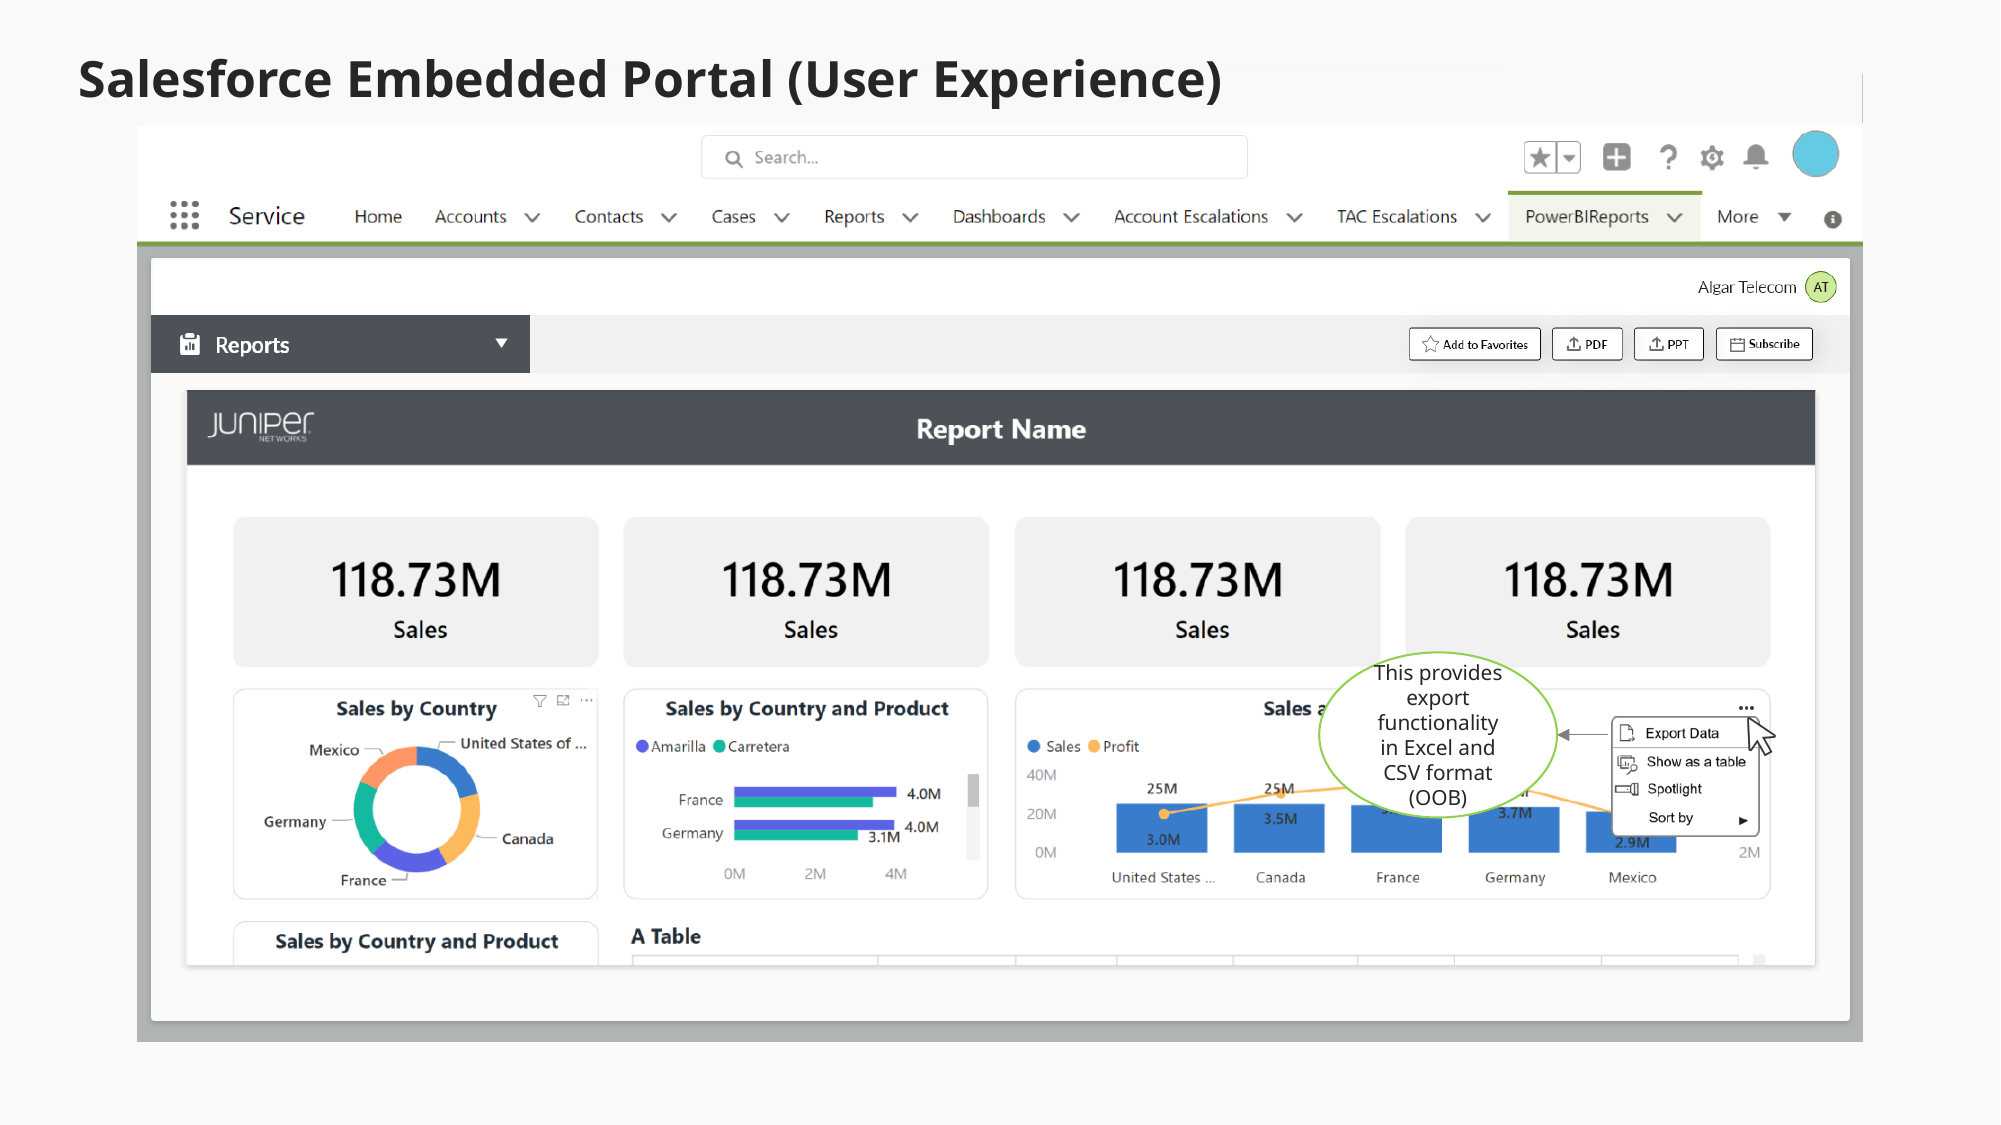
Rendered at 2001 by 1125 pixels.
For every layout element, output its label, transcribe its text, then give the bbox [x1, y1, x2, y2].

list Salesforce Embedded Portal (User Experience) [64, 46, 1597, 126]
picture [137, 71, 1863, 1042]
